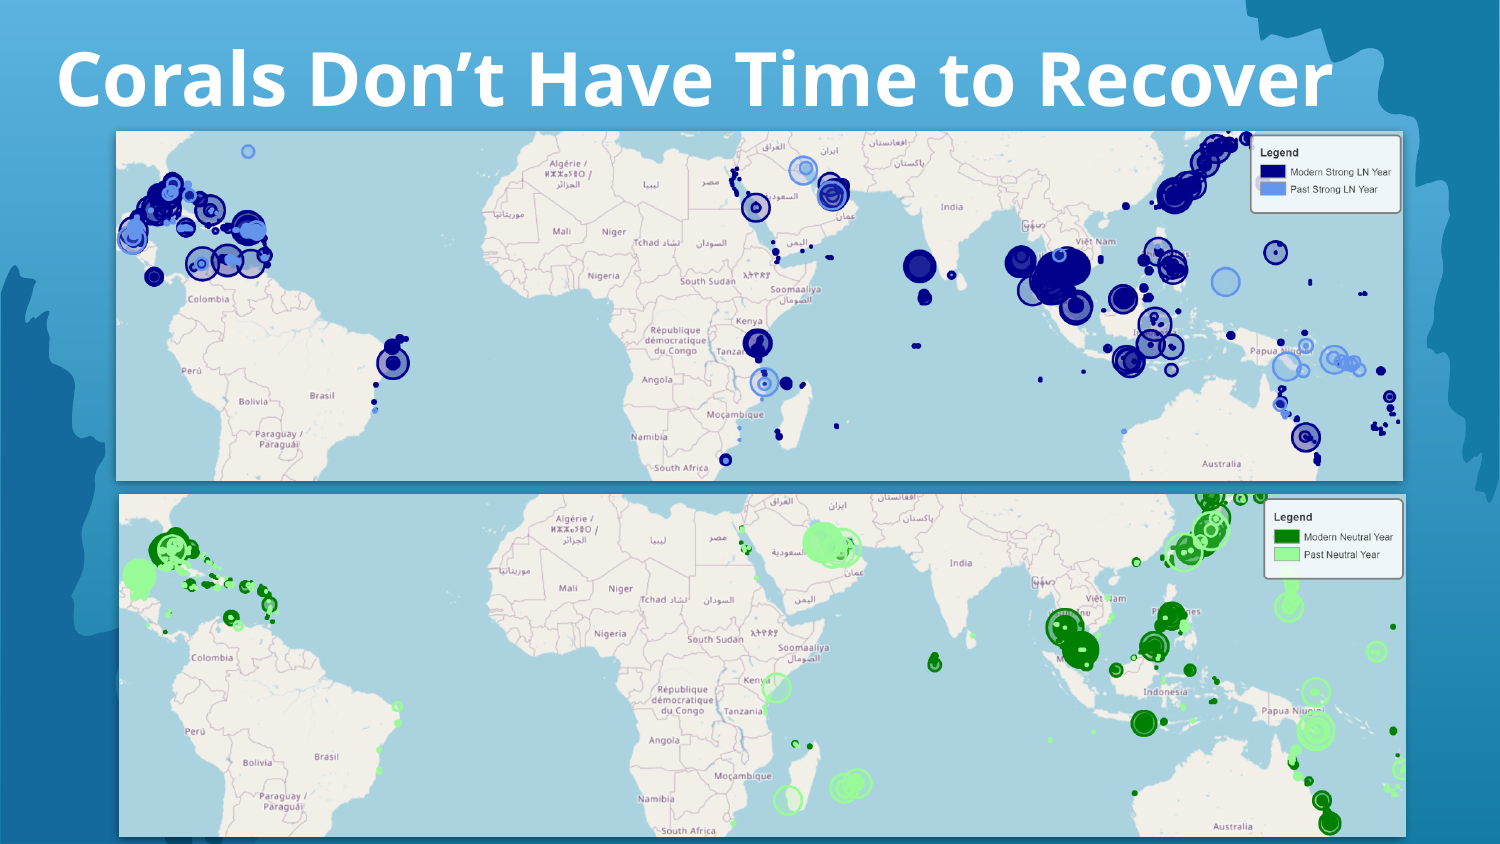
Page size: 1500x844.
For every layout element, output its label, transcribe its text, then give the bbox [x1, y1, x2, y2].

picture [116, 131, 1403, 481]
title Corals Don’t Have Time to Recover [40, 16, 1460, 140]
picture [94, 494, 1406, 838]
